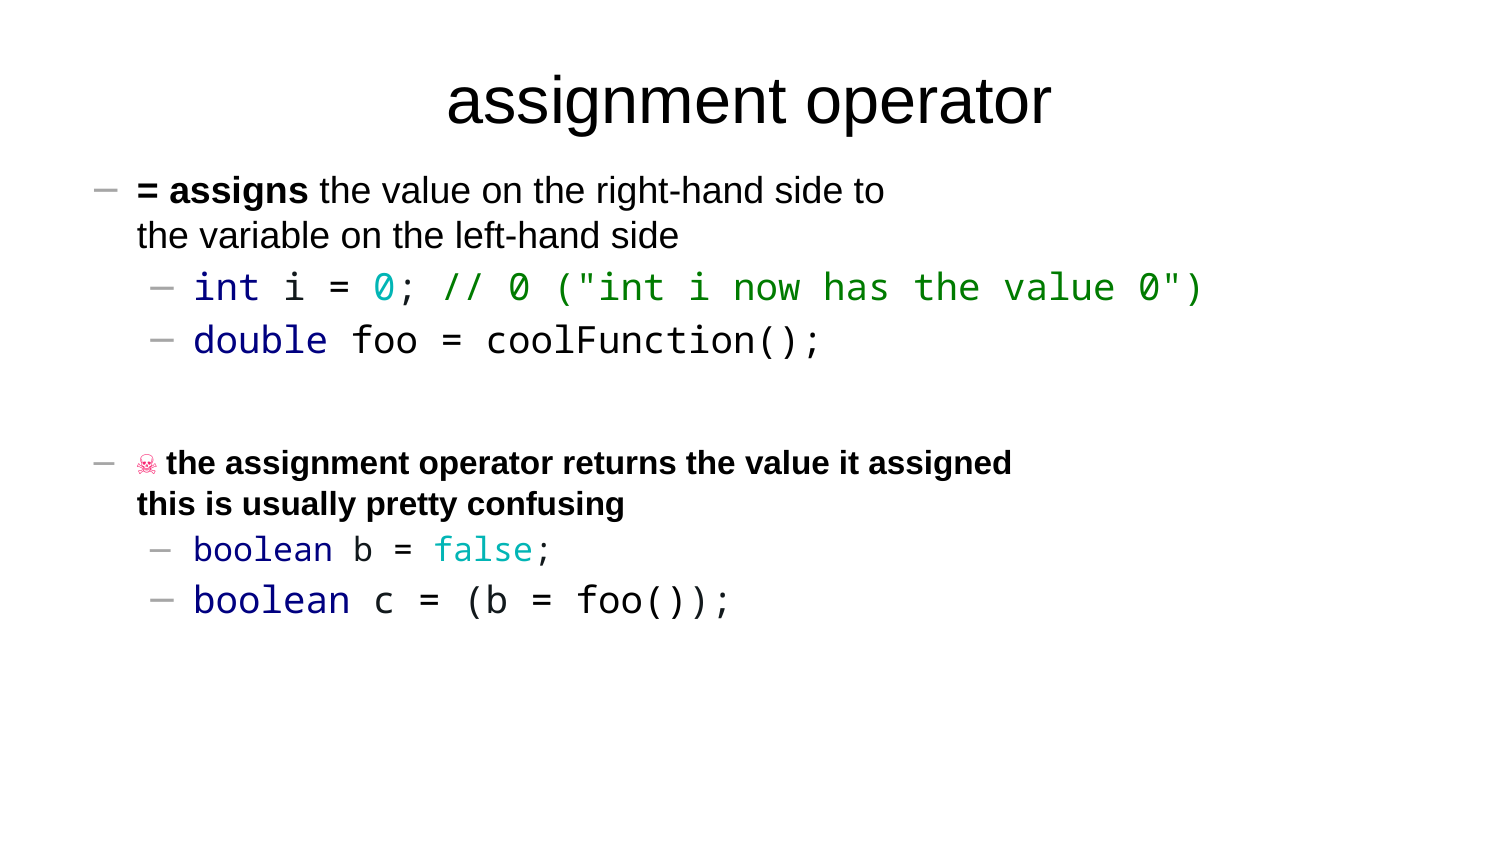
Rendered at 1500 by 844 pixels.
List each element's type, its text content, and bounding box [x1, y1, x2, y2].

list = assigns the value on the right-hand side to the variable on the left-hand side int i = 0; // 0 ("int i now has the value 0") double foo = coolFunction(); ☠ the assignment operator returns the value it assigned this is usually pretty confusing boolean b = false; boolean c = (b = foo()); [75, 158, 1425, 828]
title assignment operator [75, 41, 1425, 152]
